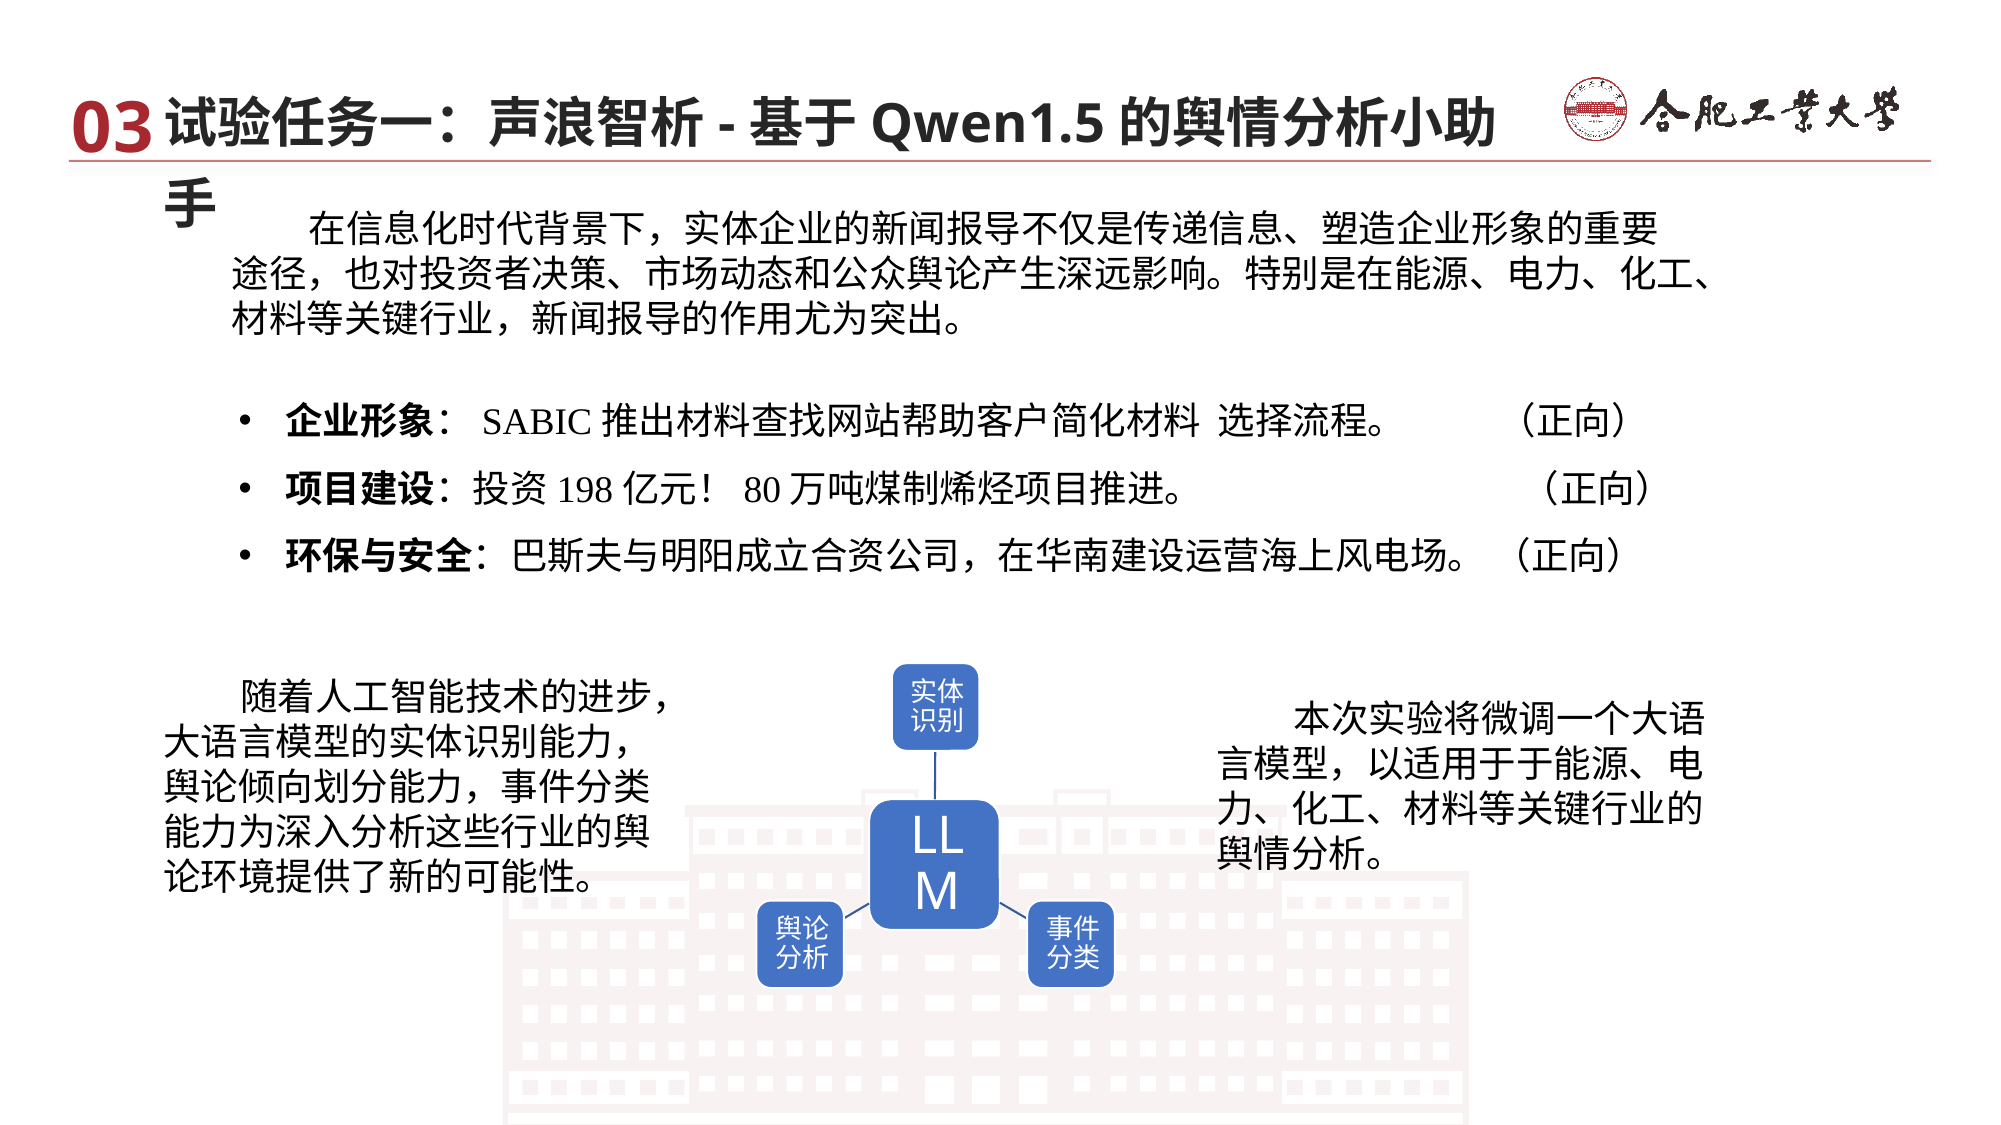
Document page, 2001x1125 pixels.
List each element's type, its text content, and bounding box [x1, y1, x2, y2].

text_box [555, 596, 1314, 1033]
text_box 随着人工智能技术的进步，大语言模型的实体识别能力，舆论倾向划分能力，事件分类能力为深入分析这些行业的舆论环境提供了新的可能性。 [148, 665, 555, 905]
text_box 在信息化时代背景下，实体企业的新闻报导不仅是传递信息、塑造企业形象的重要途径，也对投资者决策、市场动态和公众舆论产生深远影响。特别是在能源、电力、化工、材料等关键行业，新闻报导的作用尤为突出。 [217, 197, 1710, 348]
text_box 03 [56, 52, 180, 174]
text_box 本次实验将微调一个大语言模型，以适用于于能源、电力、化工、材料等关键行业的舆情分析。 [1314, 687, 1725, 883]
text_box 企业形象：SABIC推出材料查找网站帮助客户简化材料 选择流程。 （正向） 项目建设：投资198亿元！80万吨煤制烯烃项目推进。 （正向） 环保与安全：巴斯夫与明阳成立合资公司，在华南建设运营海上风电场。 （正向） [223, 367, 1748, 585]
text_box 试验任务一：声浪智析-基于Qwen1.5的舆情分析小助手 [148, 64, 1536, 242]
picture [1564, 77, 1899, 141]
